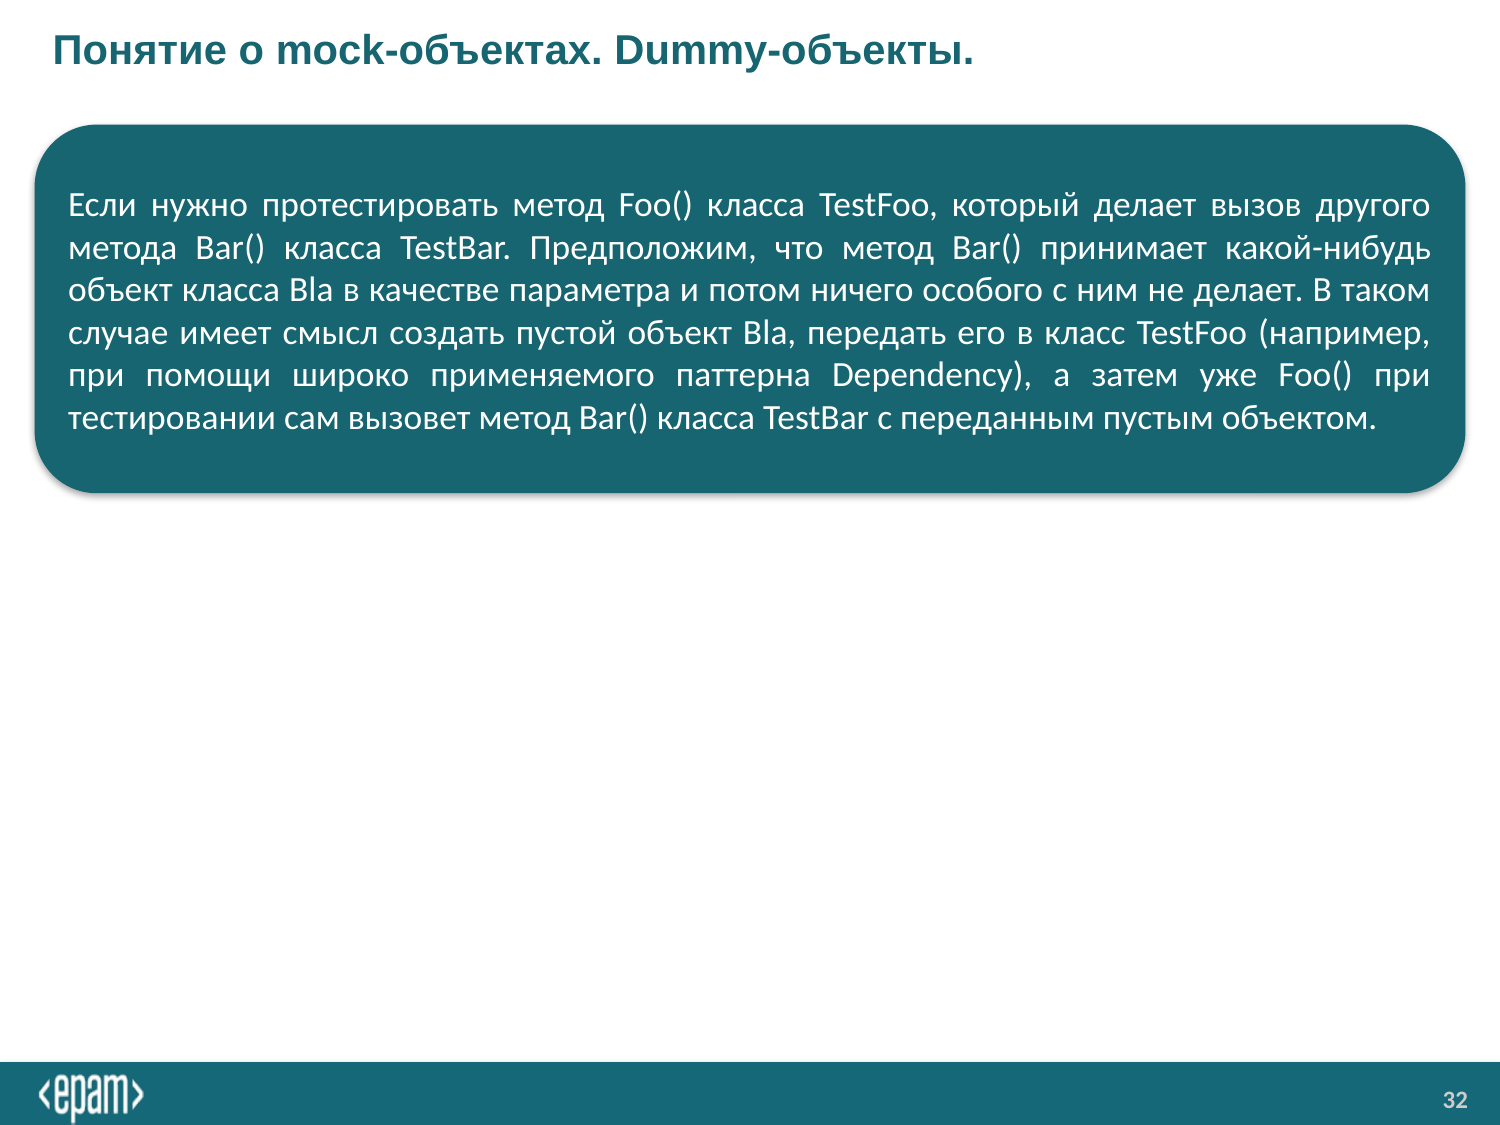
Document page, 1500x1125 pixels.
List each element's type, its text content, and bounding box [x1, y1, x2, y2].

text_box Если нужно протестировать метод Foo() класса TestFoo, который делает вызов другого метода Bar() класса TestBar. Предположим, что метод Bar() принимает какой-нибудь объект класса Bla в качестве параметра и потом ничего особого с ним не делает. В таком случае имеет смысл создать пустой объект Bla, передать его в класс TestFoo (например, при помощи широко применяемого паттерна Dependency), а затем уже Foo() при тестировании сам вызовет метод Bar() класса TestBar с переданным пустым объектом. [34, 124, 1466, 494]
title Понятие о mock-объектах. Dummy-объекты. [0, 0, 1500, 95]
picture [38, 1074, 144, 1125]
